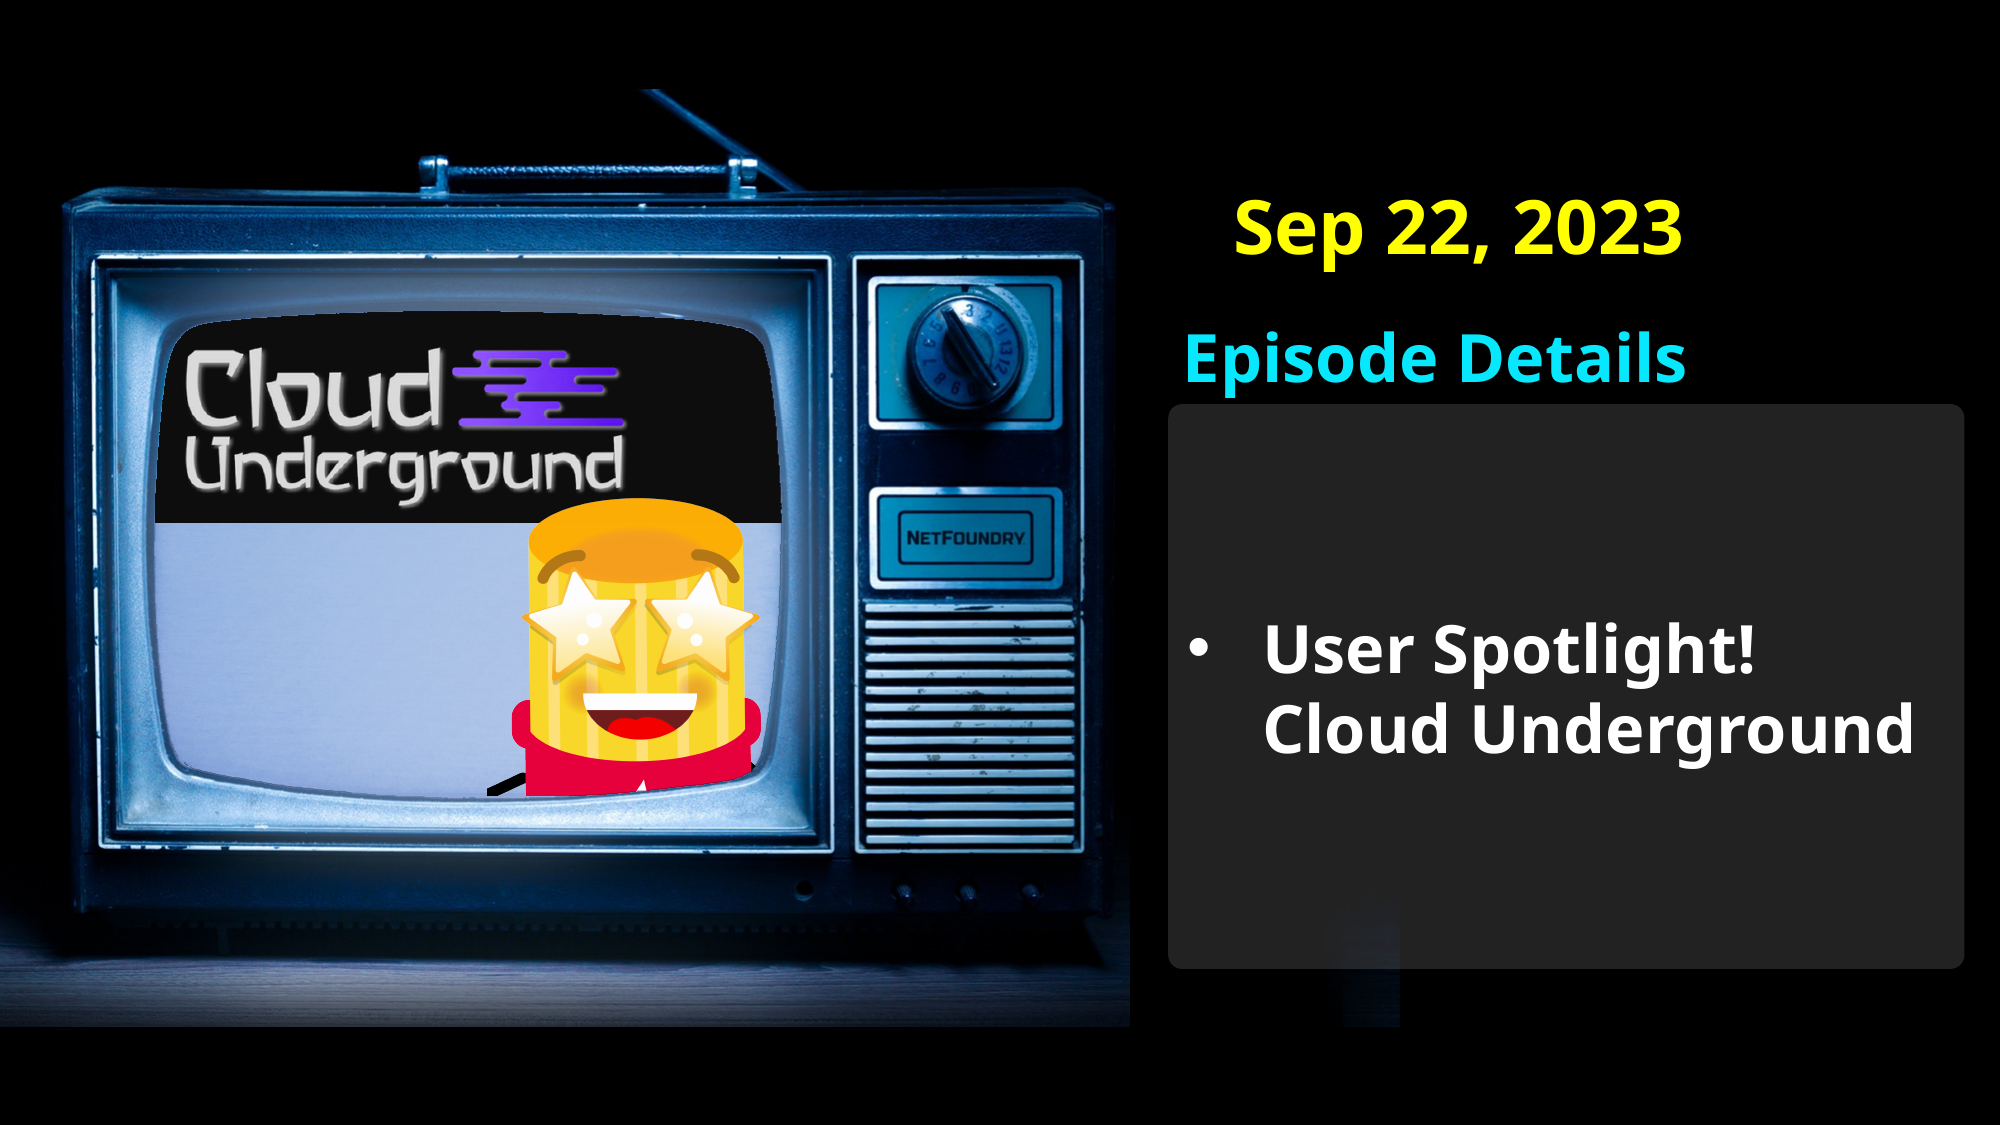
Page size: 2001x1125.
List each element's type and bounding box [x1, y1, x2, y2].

text_box [0, 0, 2000, 1125]
